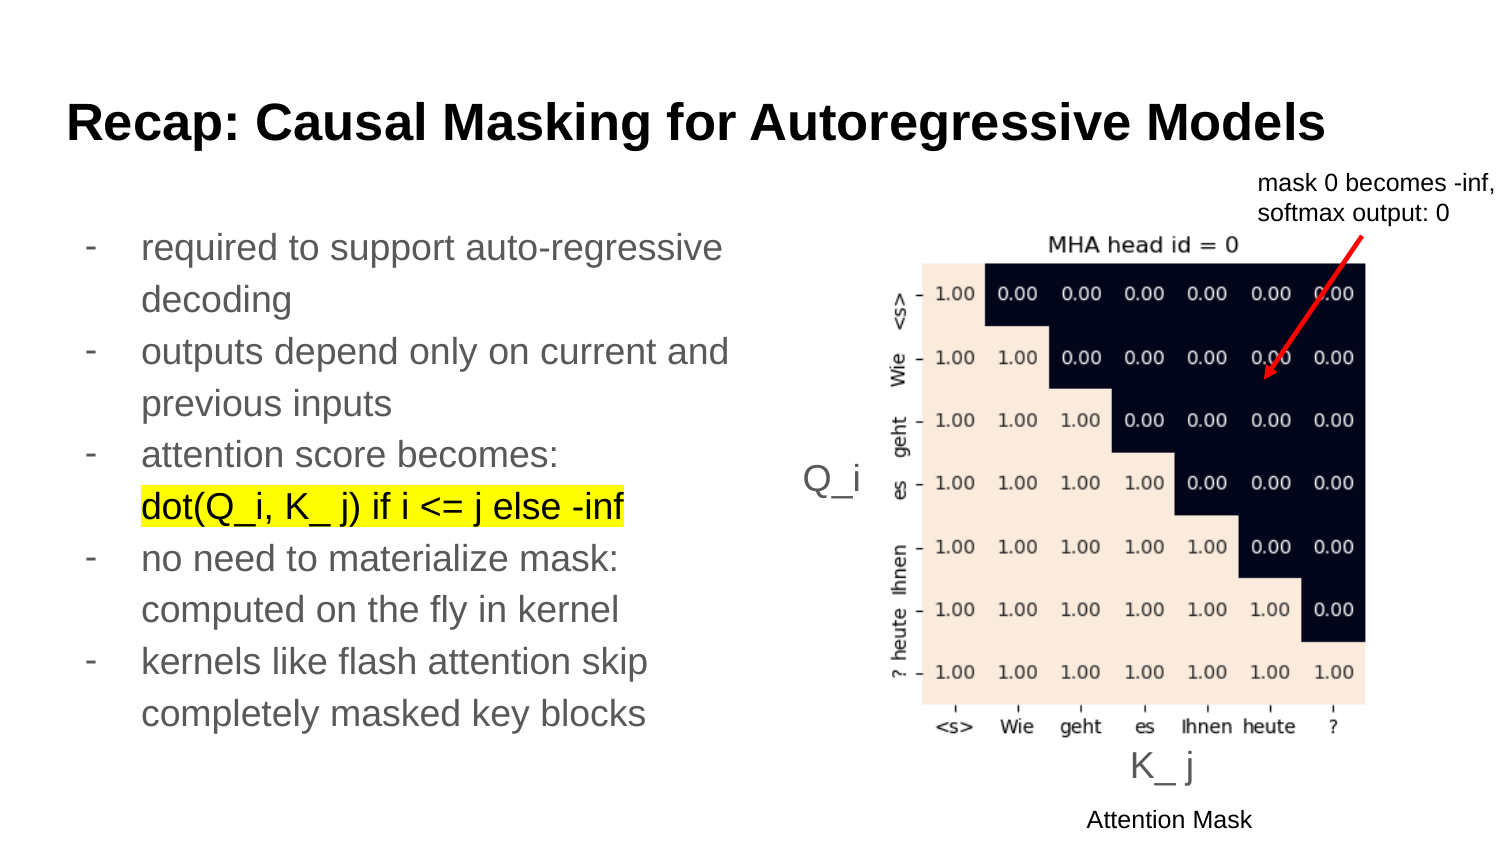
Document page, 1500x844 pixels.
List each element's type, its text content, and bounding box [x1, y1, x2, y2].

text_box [1263, 235, 1363, 380]
text_box Q_i [787, 438, 867, 517]
text_box mask 0 becomes -inf, softmax output: 0 [1242, 151, 1500, 236]
text_box K_ j [1114, 770, 1235, 788]
list required to support auto-regressive decoding outputs depend only on current and previous inputs attention score becomes: dot(Q_i, K_ j) if i <= j else -inf no need to materialize mask: computed on the fly in kernel kernels like flash attention skip completely masked key blocks [51, 201, 755, 762]
text_box Attention Mask [1071, 788, 1278, 844]
picture [872, 201, 1386, 763]
title Recap: Causal Masking for Autoregressive Models [51, 72, 1449, 167]
